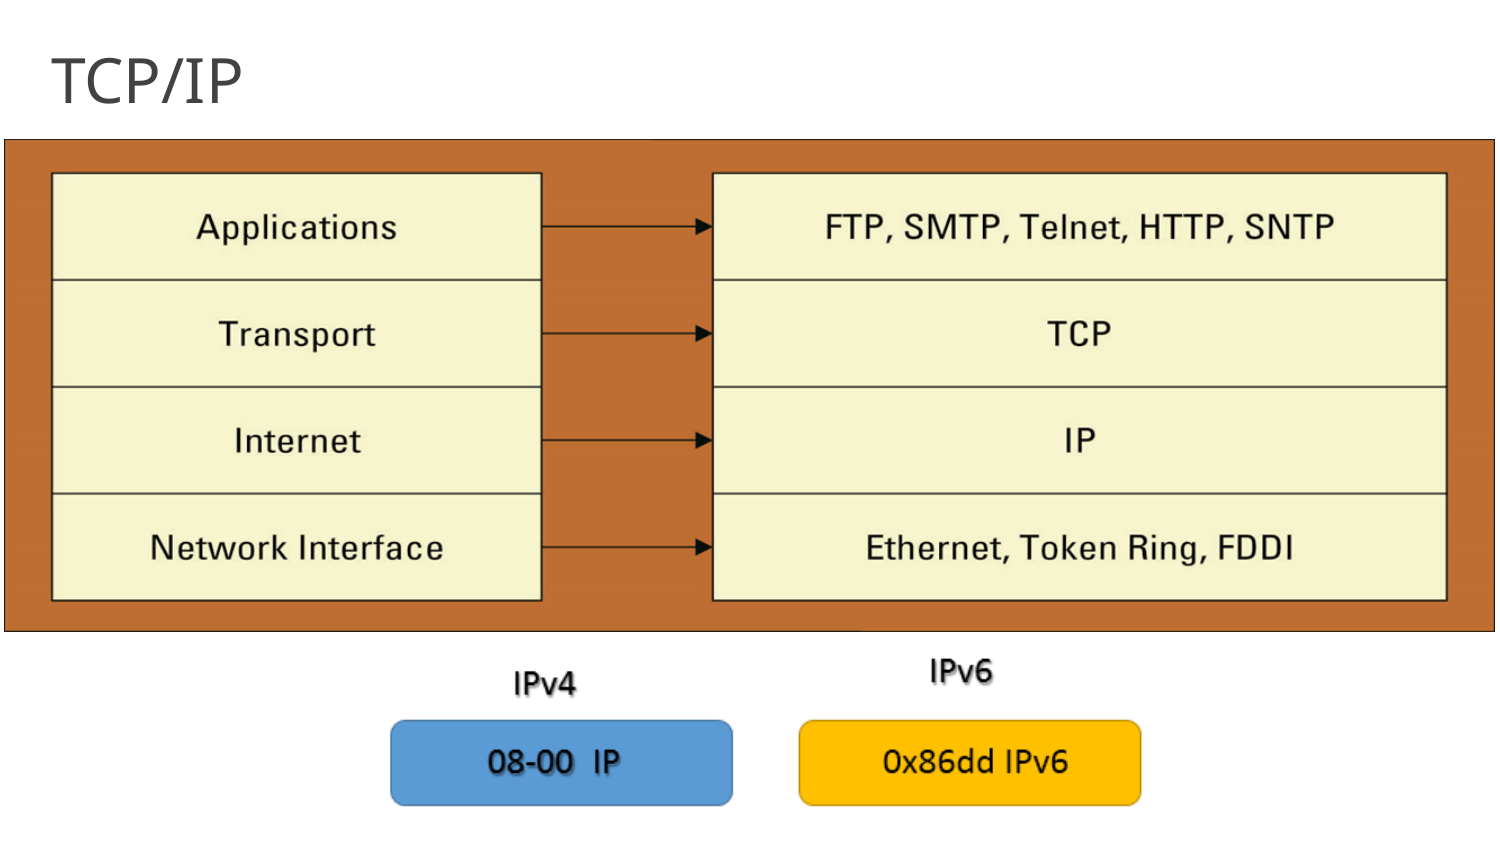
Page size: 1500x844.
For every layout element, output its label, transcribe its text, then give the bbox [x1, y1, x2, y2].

title TCP/IP [36, 10, 1434, 131]
picture [4, 138, 1496, 632]
picture [376, 640, 1155, 844]
